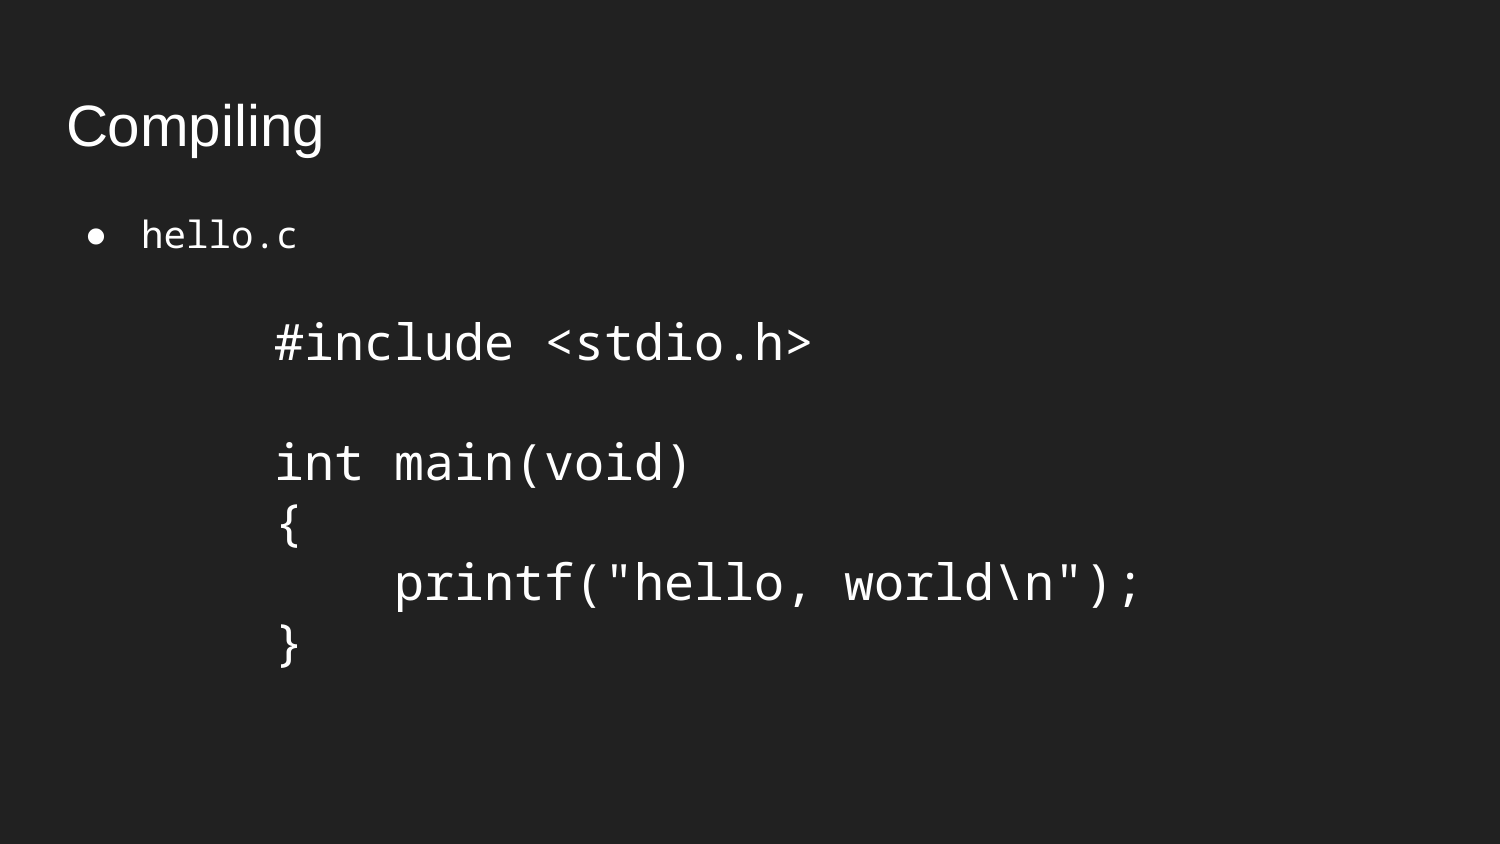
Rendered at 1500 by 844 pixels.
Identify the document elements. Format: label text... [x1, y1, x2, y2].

title Compiling [51, 72, 1449, 167]
text_box #include <stdio.h> int main(void) { printf("hello, world\n"); } [259, 294, 1241, 732]
list hello.c [51, 189, 1449, 750]
